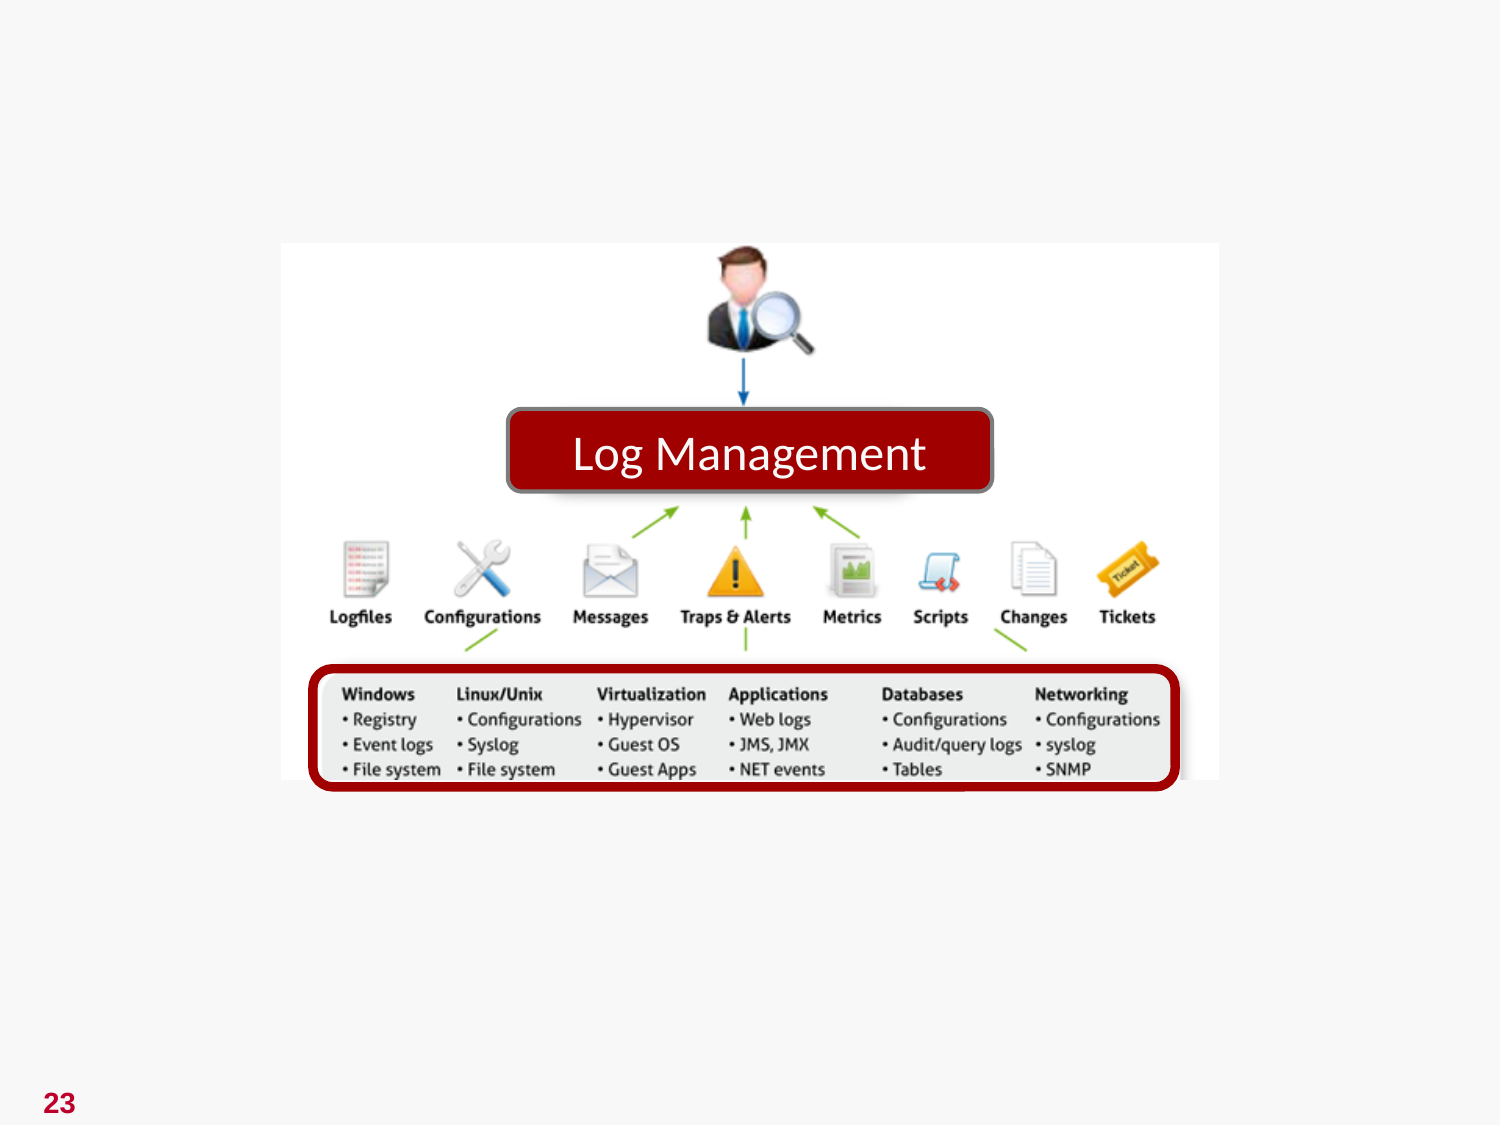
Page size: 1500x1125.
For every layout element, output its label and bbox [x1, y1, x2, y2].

picture [281, 243, 1219, 780]
